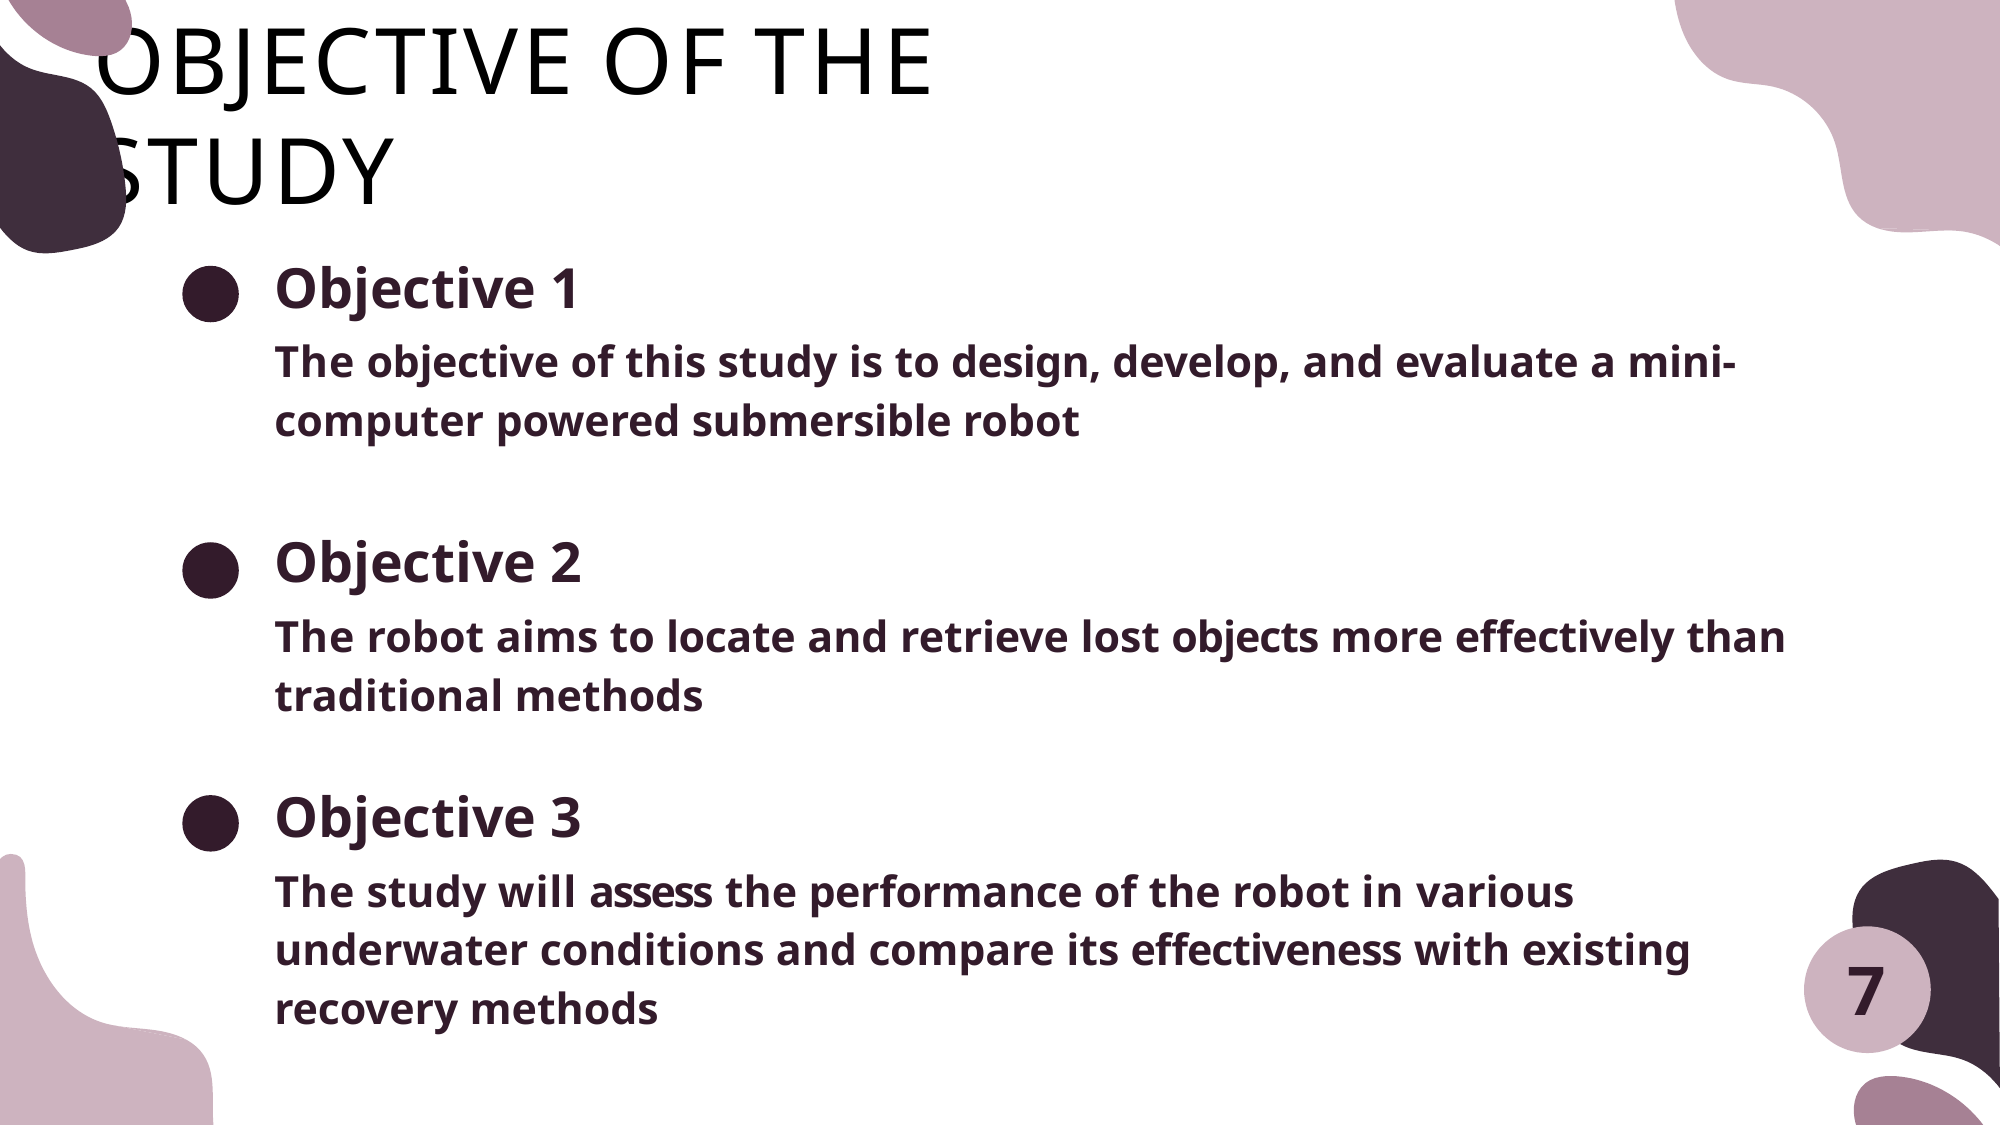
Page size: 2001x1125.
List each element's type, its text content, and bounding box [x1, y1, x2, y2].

title OBJECTIVE OF THE STUDY [133, 1, 1242, 224]
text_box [1803, 859, 2000, 1125]
text_box [1674, 0, 2000, 247]
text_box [0, 0, 133, 254]
text_box [182, 265, 239, 323]
text_box Objective 3 The study will assess the performance of the robot in various underwater conditions and compare its effectiveness with existing recovery methods [272, 760, 1696, 1034]
text_box [182, 542, 239, 599]
text_box Objective 1 The objective of this study is to design, develop, and evaluate a mini- computer powered submersible robot Objective 2 The robot aims to locate and retrieve lost objects more effectively than traditional methods [272, 231, 1789, 720]
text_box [0, 794, 240, 1125]
